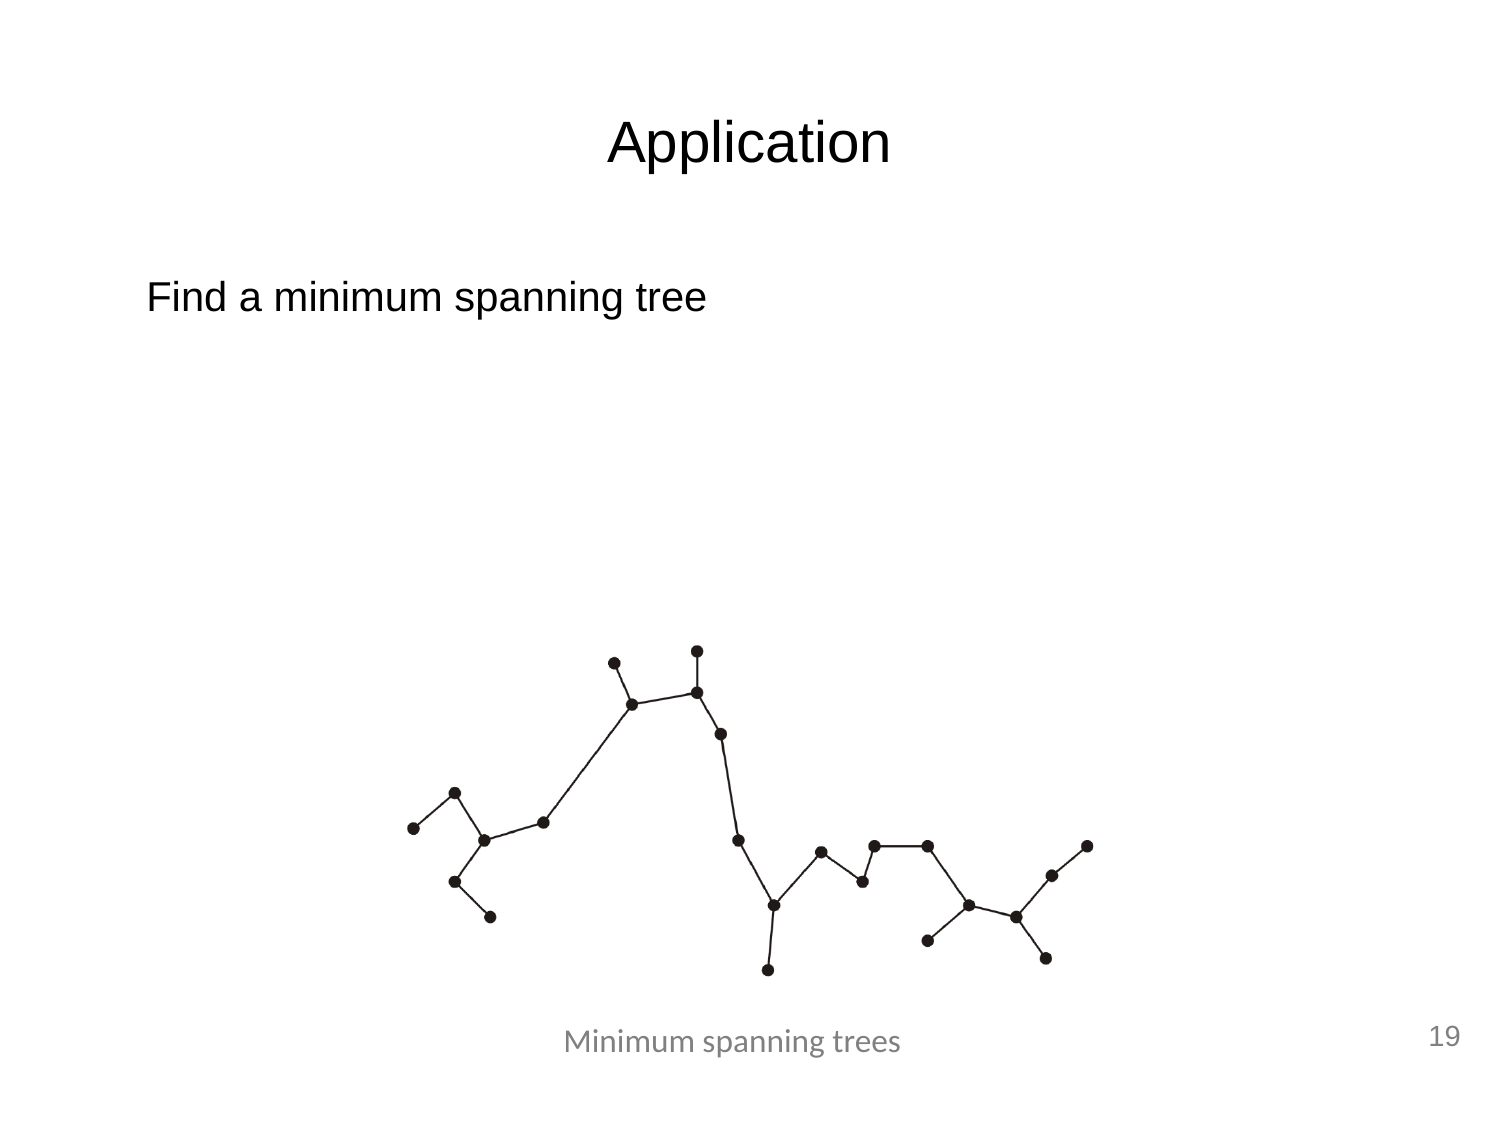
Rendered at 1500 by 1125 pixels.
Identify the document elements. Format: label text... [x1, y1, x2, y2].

list Find a minimum spanning tree [74, 262, 1426, 1006]
picture [401, 639, 1099, 983]
title Application [74, 44, 1426, 233]
